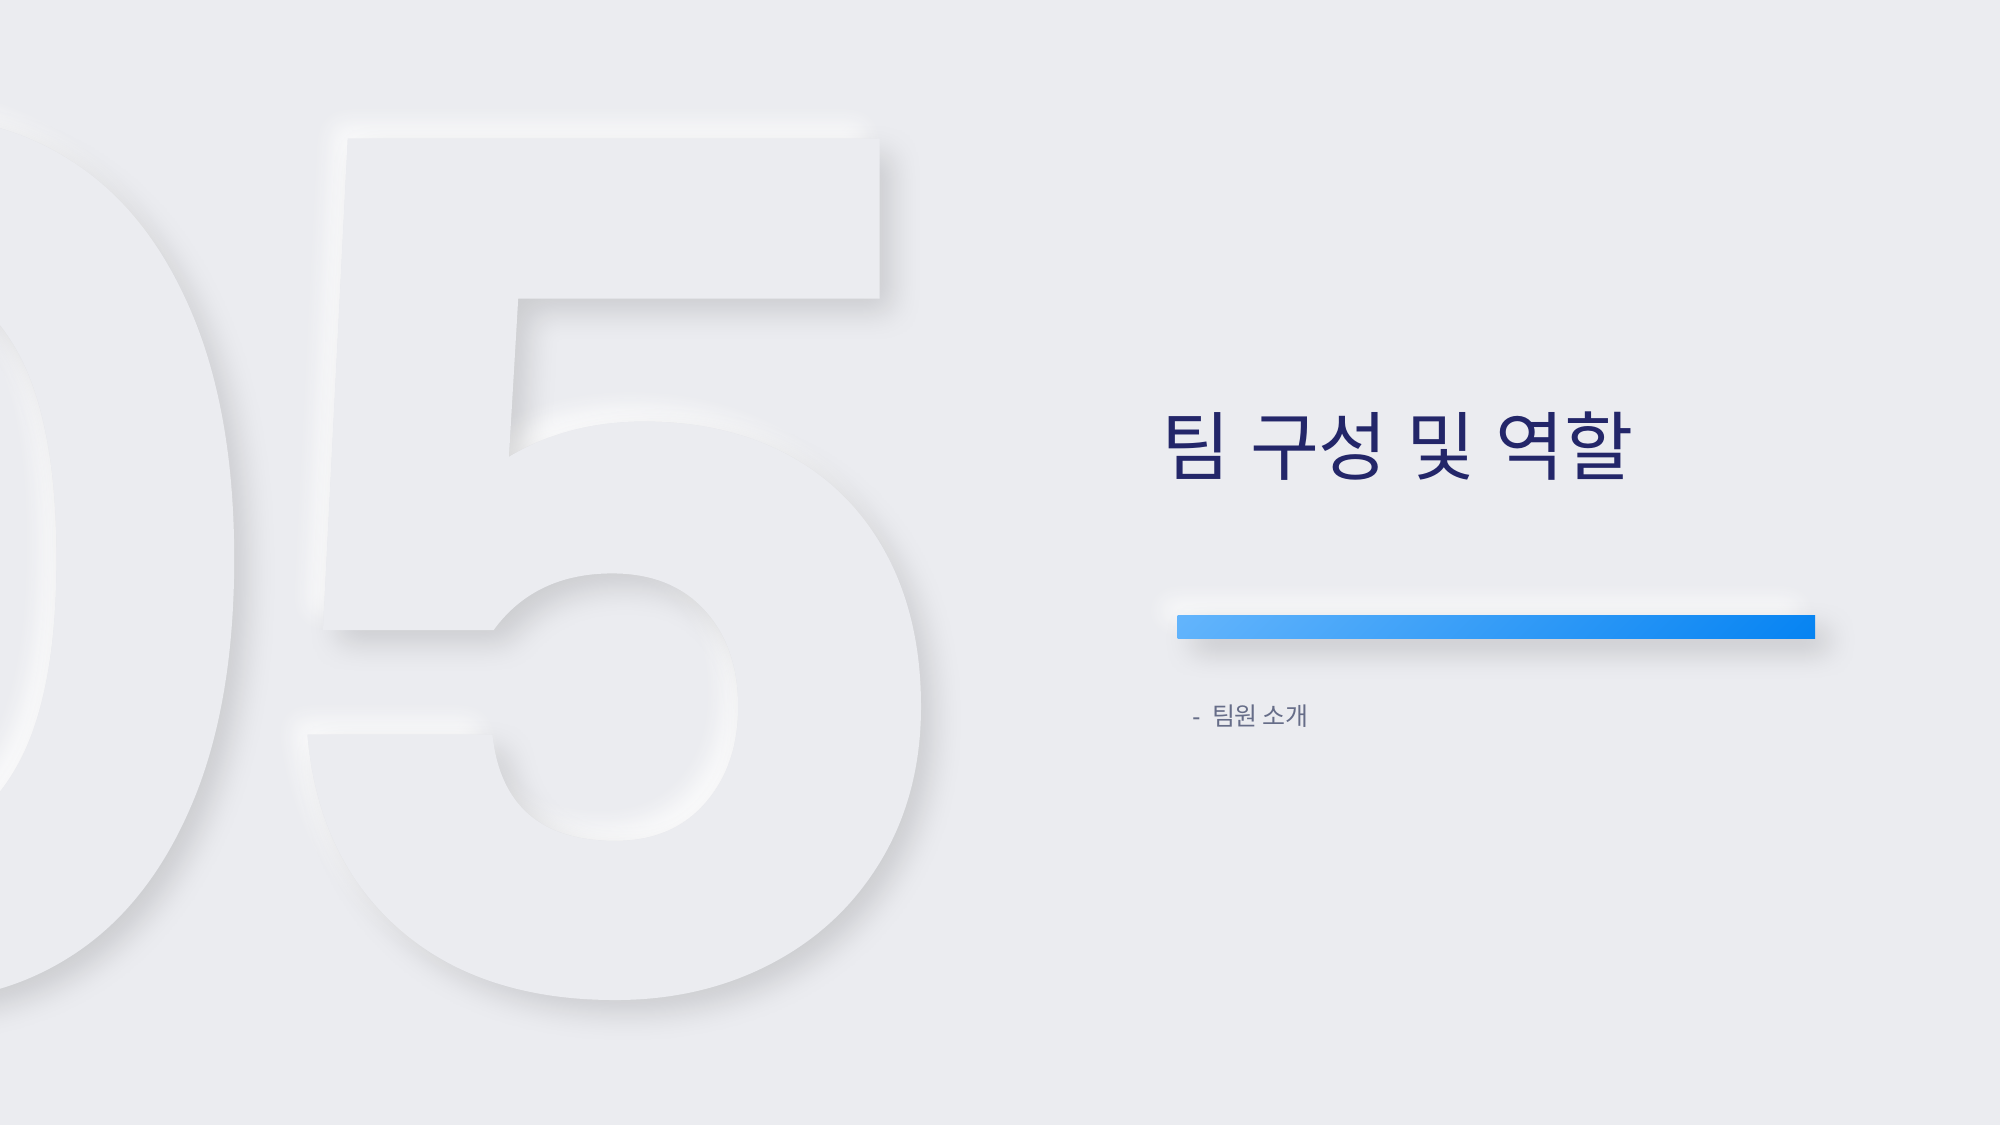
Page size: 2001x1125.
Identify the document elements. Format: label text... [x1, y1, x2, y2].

text_box 팀 구성 및 역할 [1161, 399, 1634, 490]
text_box - 팀원 소개 [1192, 700, 1745, 731]
text_box [1177, 615, 1816, 639]
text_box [0, 115, 922, 1002]
